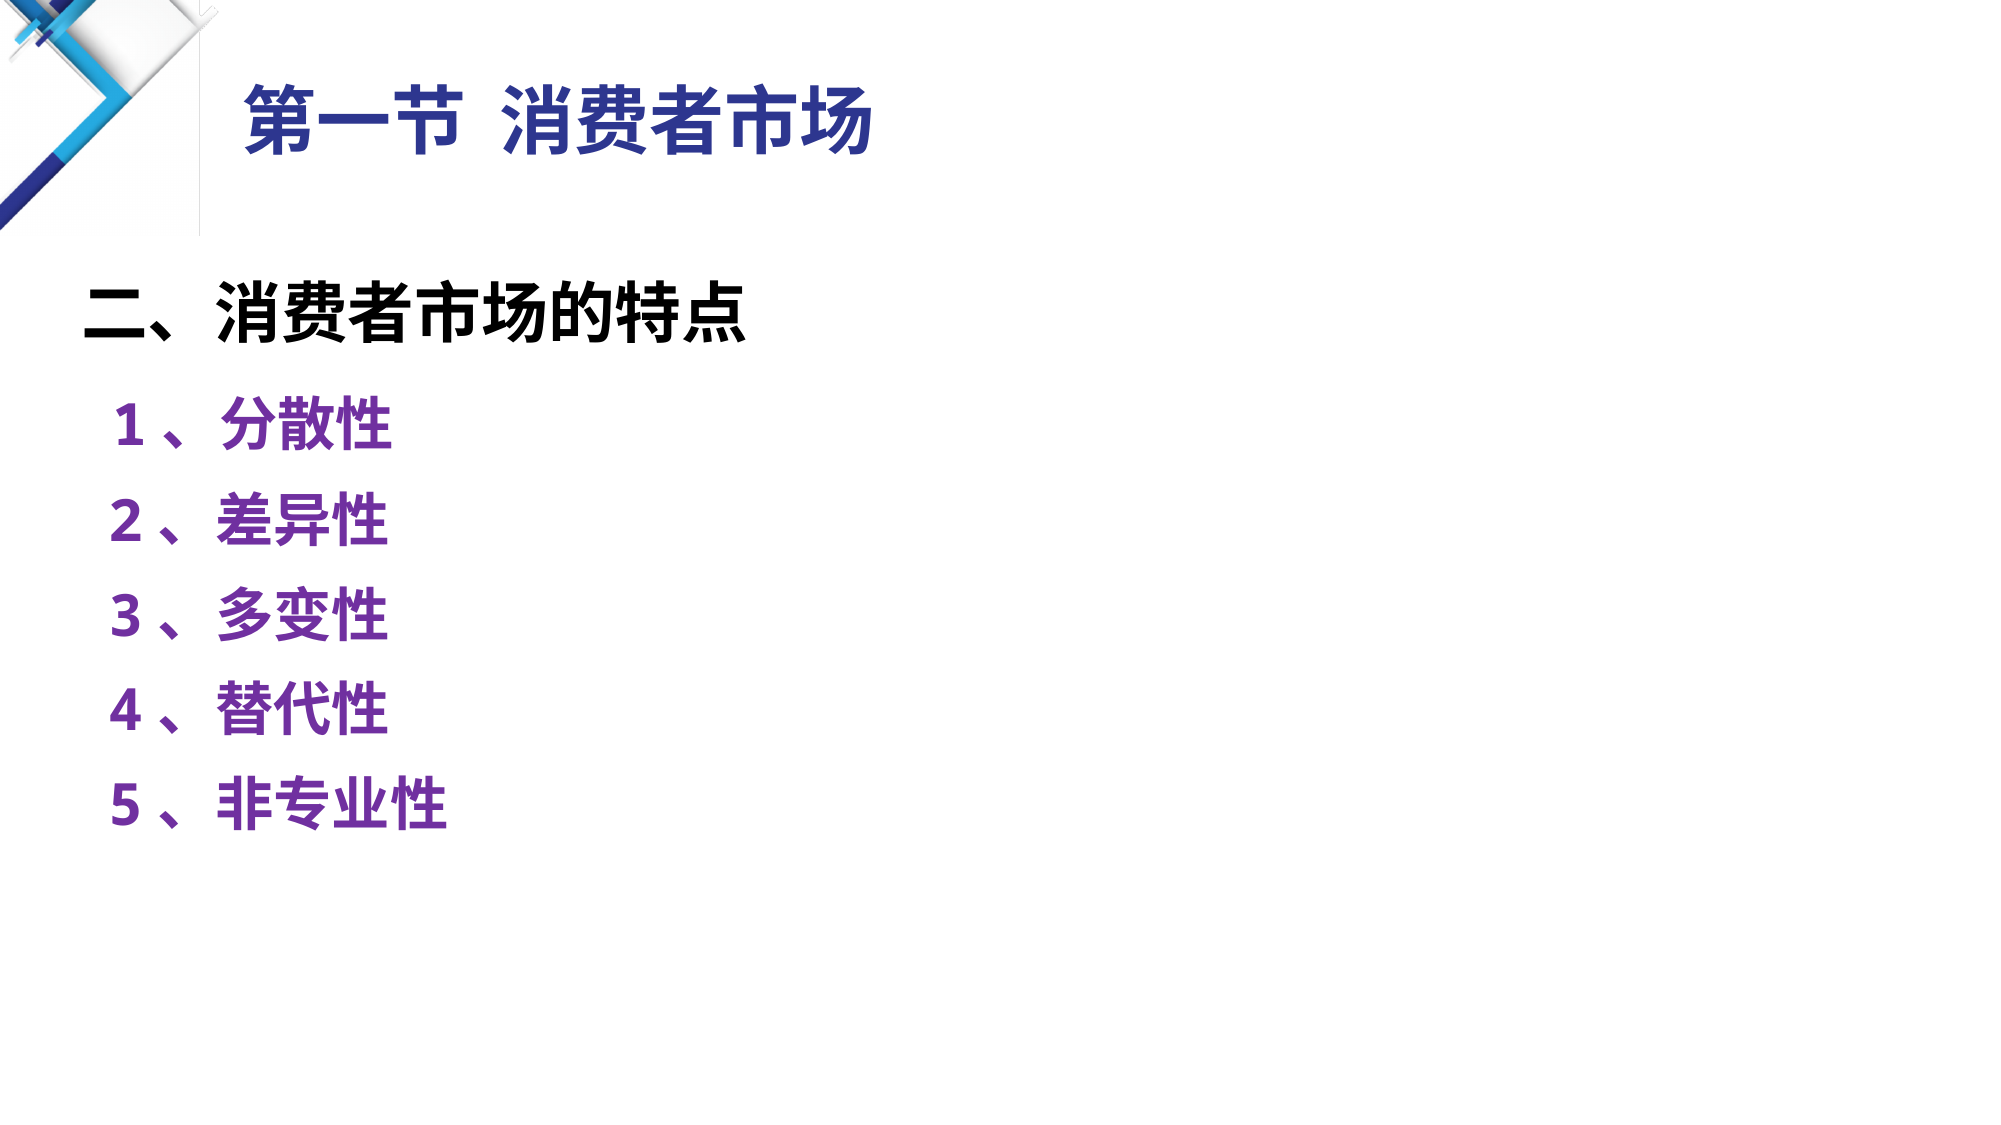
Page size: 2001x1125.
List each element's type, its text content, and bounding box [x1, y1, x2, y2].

text_box 第一节 消费者市场 [226, 65, 891, 171]
picture [0, 0, 220, 236]
title 二、消费者市场的特点 1、分散性 2、差异性 3、多变性 4、替代性 5、非专业性 [66, 235, 1934, 990]
